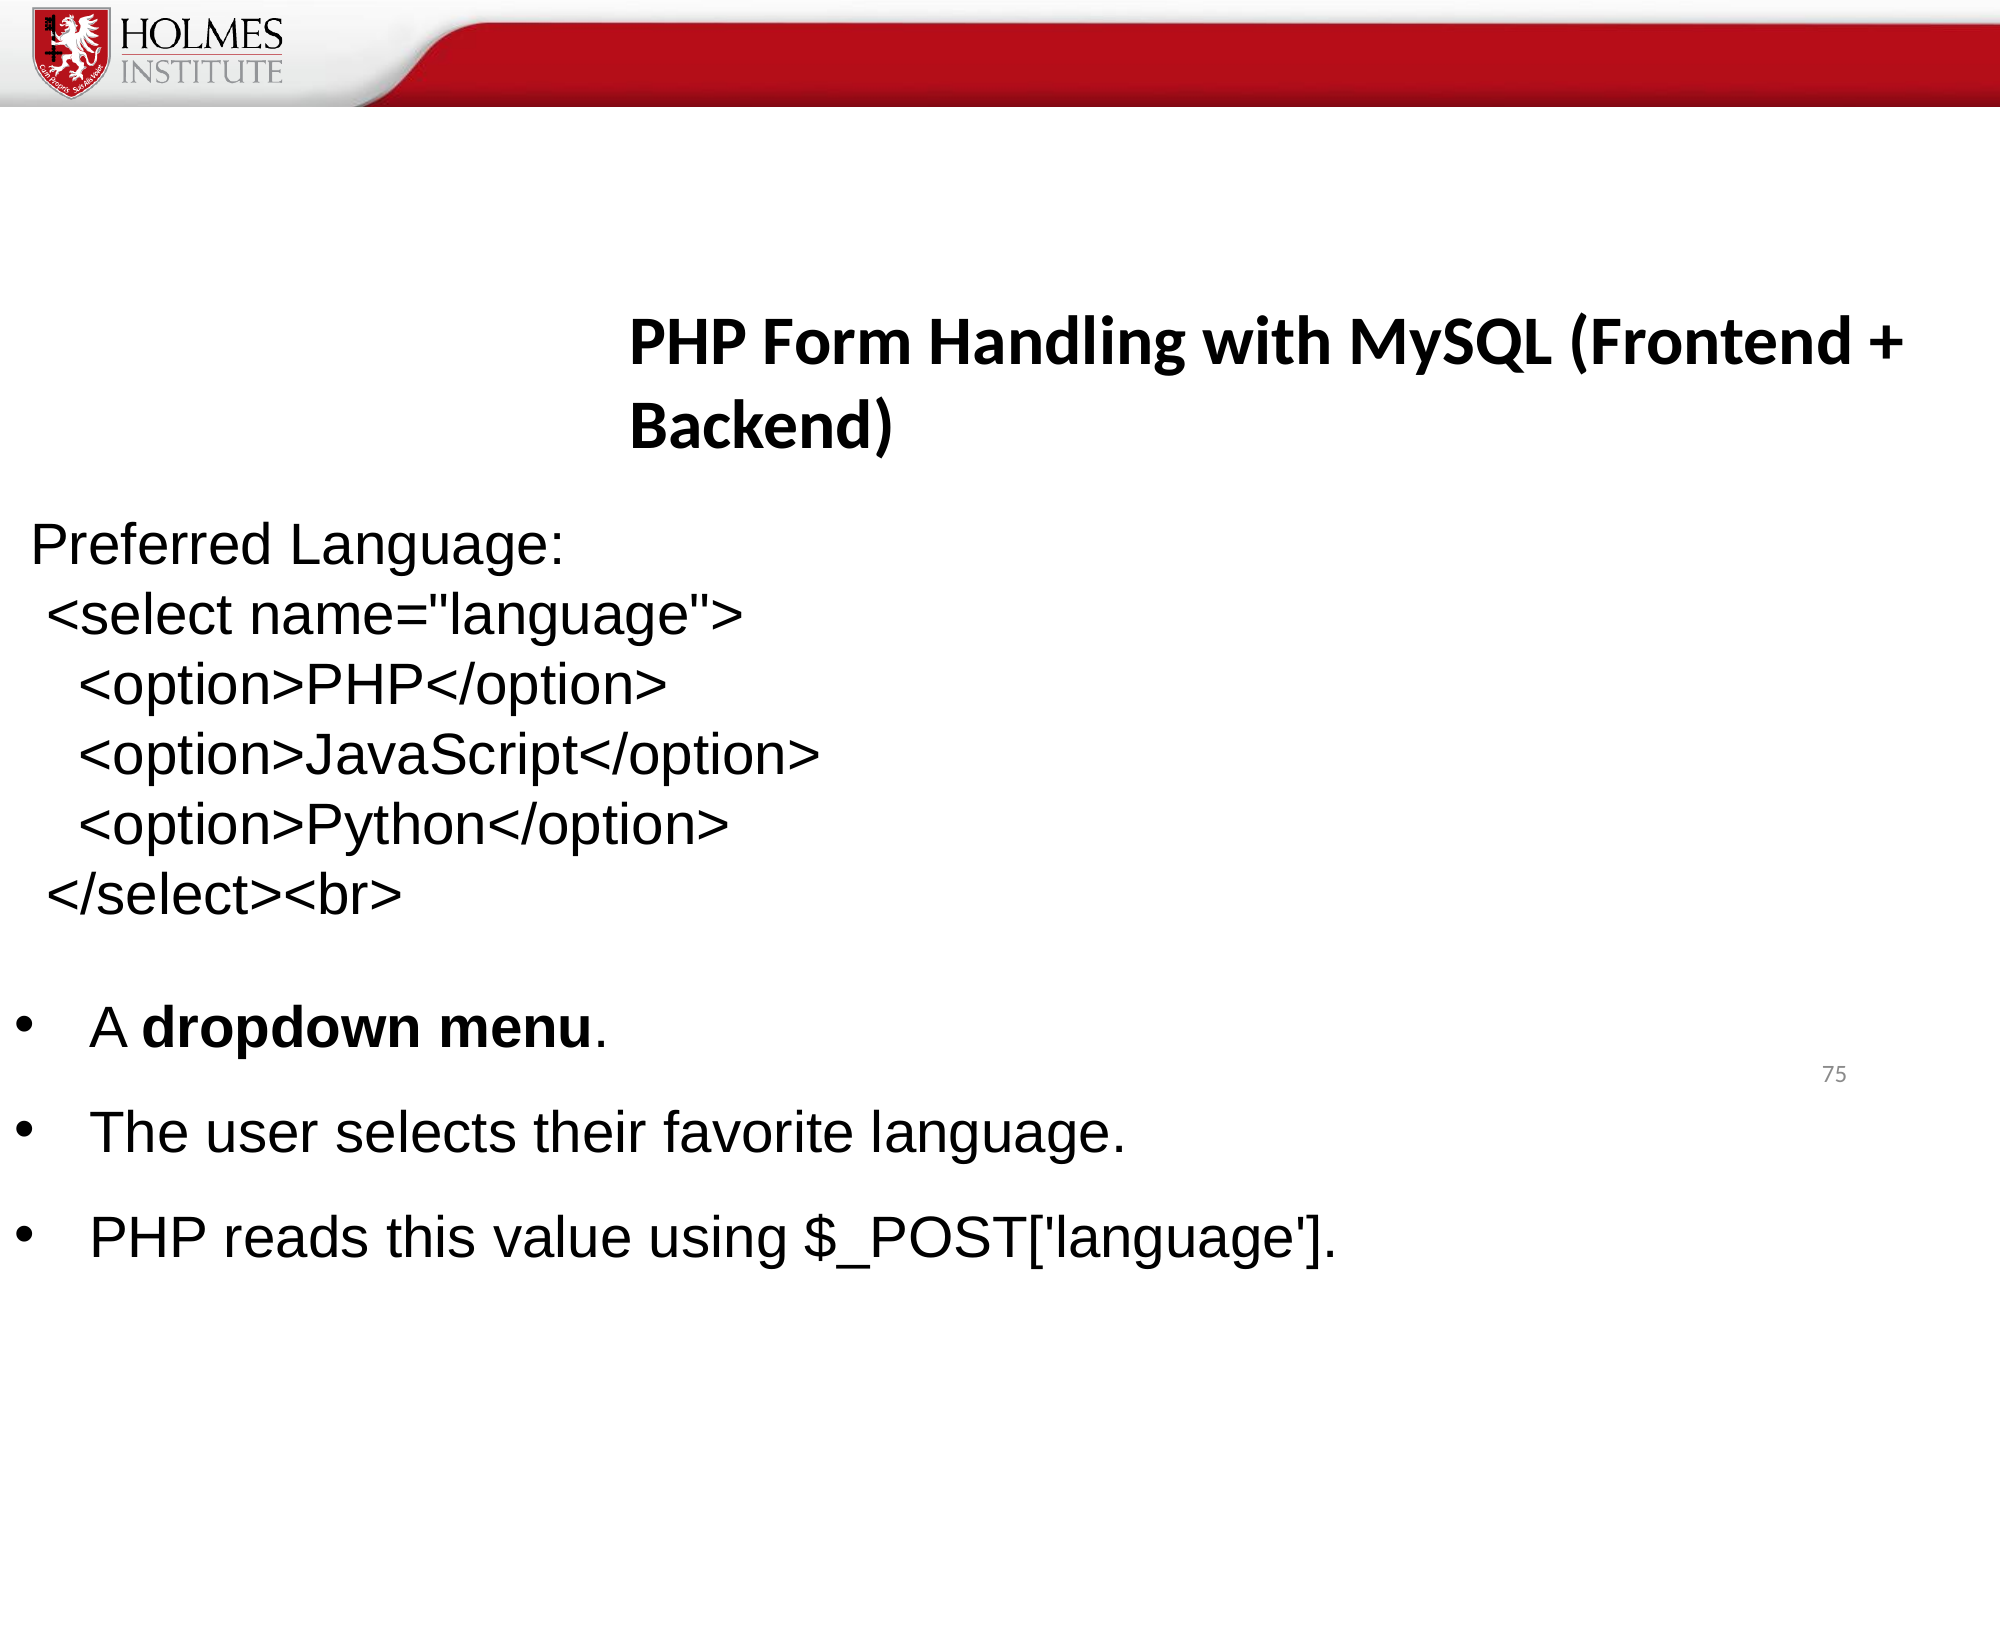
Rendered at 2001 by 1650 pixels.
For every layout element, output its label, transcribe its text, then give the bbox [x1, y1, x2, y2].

text_box A dropdown menu. The user selects their favorite language. PHP reads this value using $_POST['language']. [0, 946, 2000, 1277]
picture [0, 0, 2000, 107]
text_box Preferred Language: <select name="language"> <option>PHP</option> <option>JavaScript</option> <option>Python</option> </select><br> [0, 499, 1383, 934]
title PHP Form Handling with MySQL (Frontend + Backend) [629, 295, 1925, 463]
